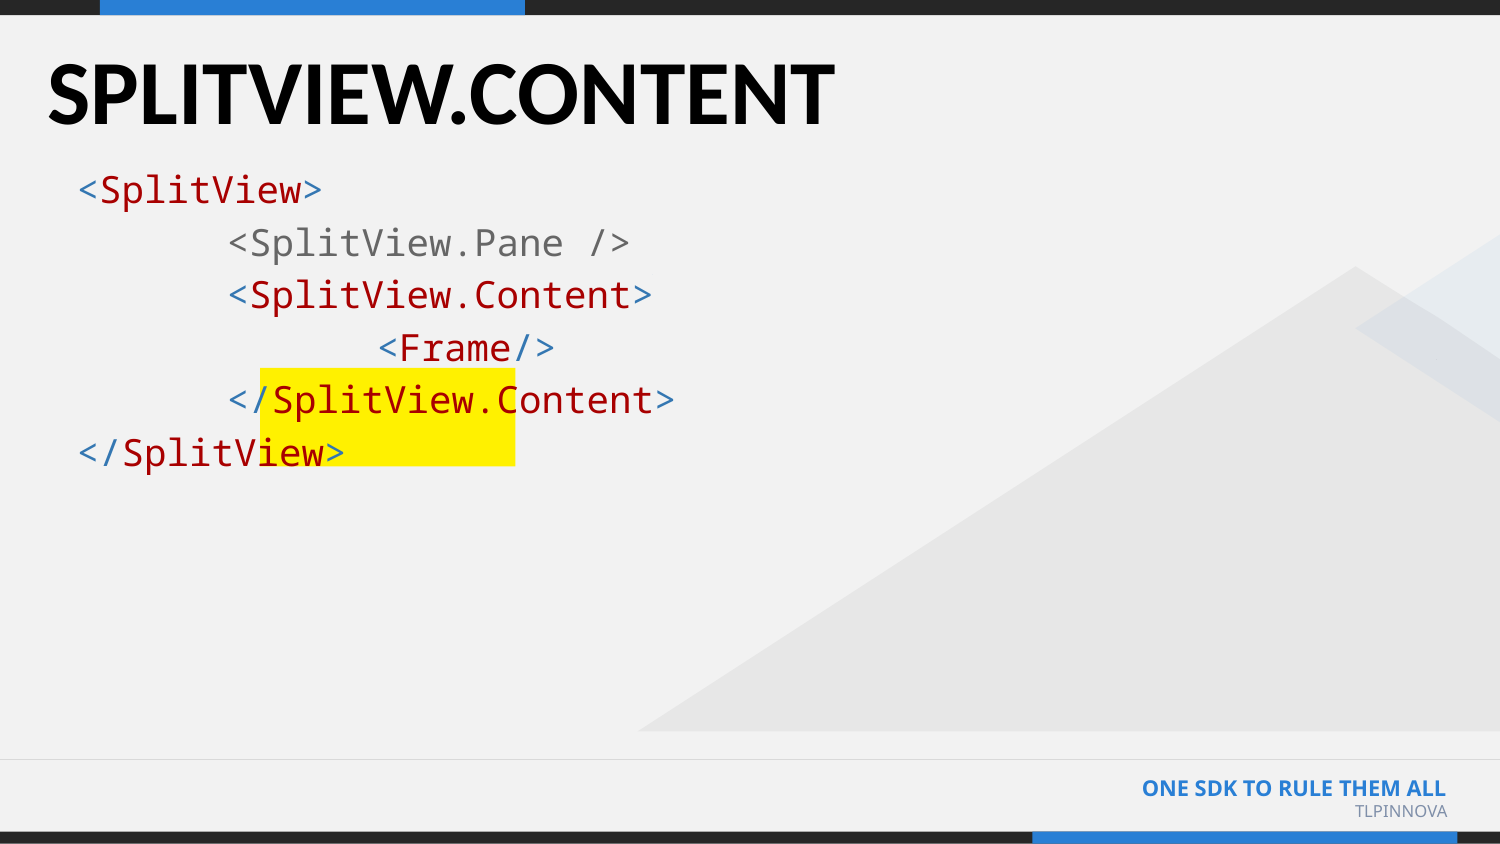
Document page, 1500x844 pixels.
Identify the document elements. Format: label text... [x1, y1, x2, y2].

title SPLITVIEW.CONTENT [33, 25, 1467, 147]
list <SplitView> <SplitView.Pane /> <SplitView.Content> <Frame/> </SplitView.Content> </SplitView> [31, 148, 1500, 844]
